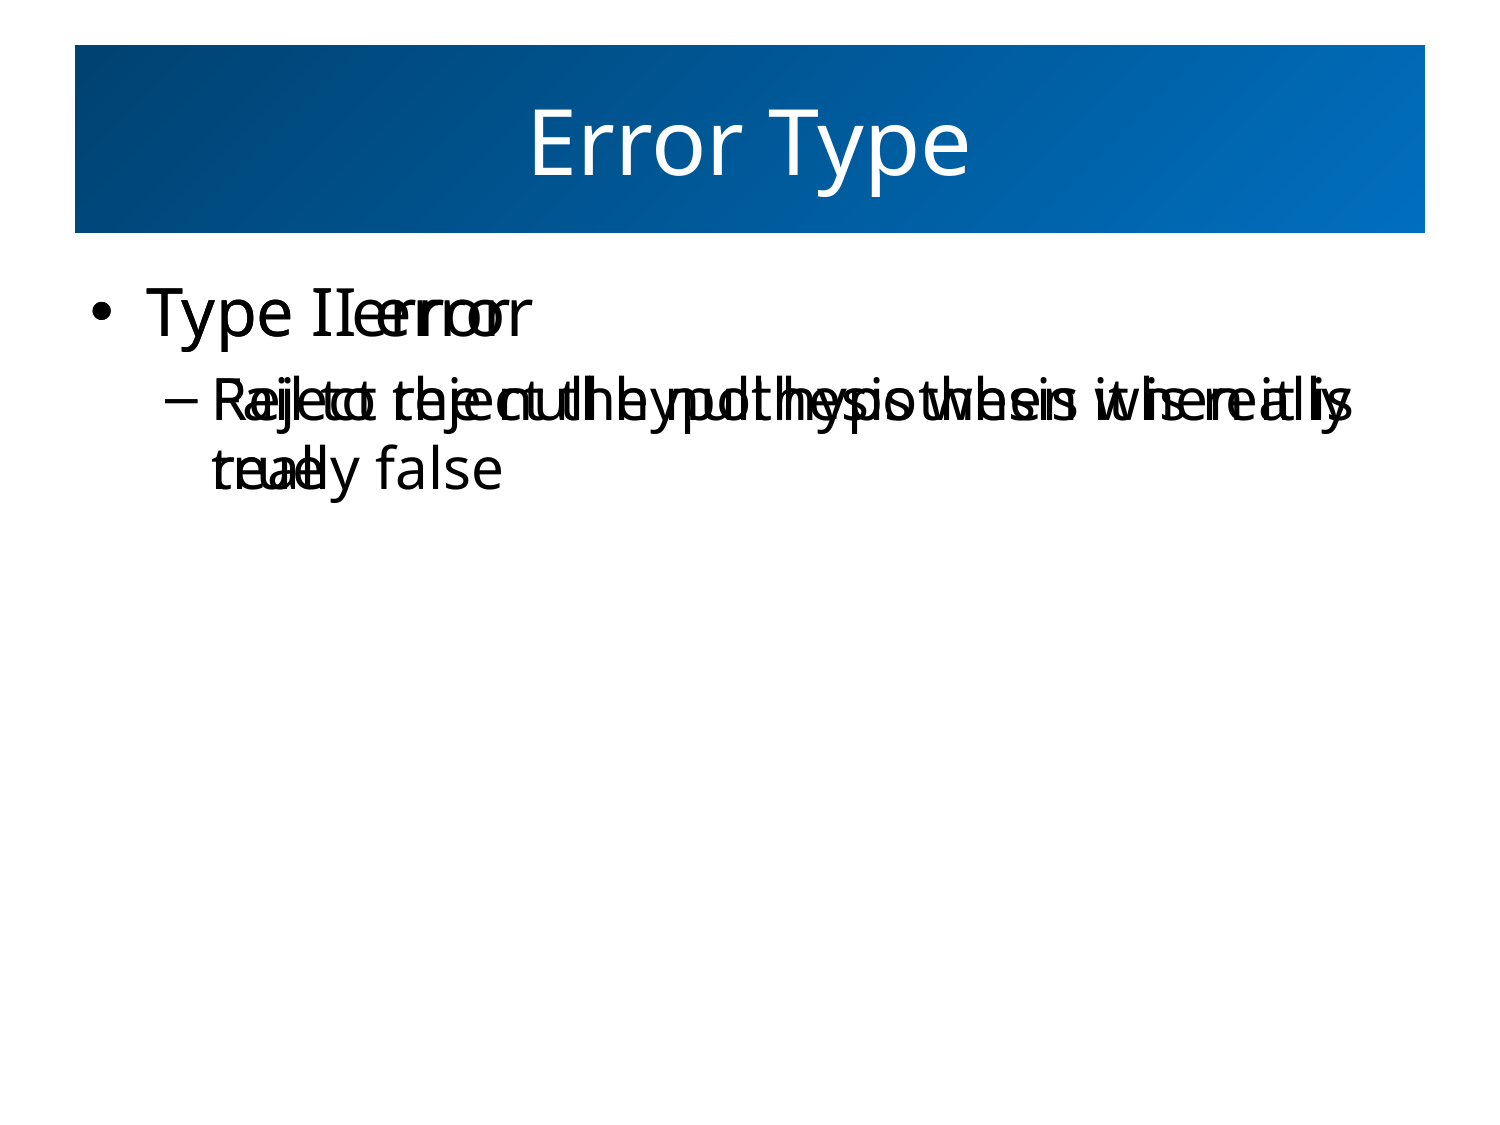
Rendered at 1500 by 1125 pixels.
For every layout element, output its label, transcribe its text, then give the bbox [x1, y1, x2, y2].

title Error Type [75, 45, 1425, 233]
list Type II error Fail to reject the null hypothesis when it is really false [75, 262, 1425, 1005]
